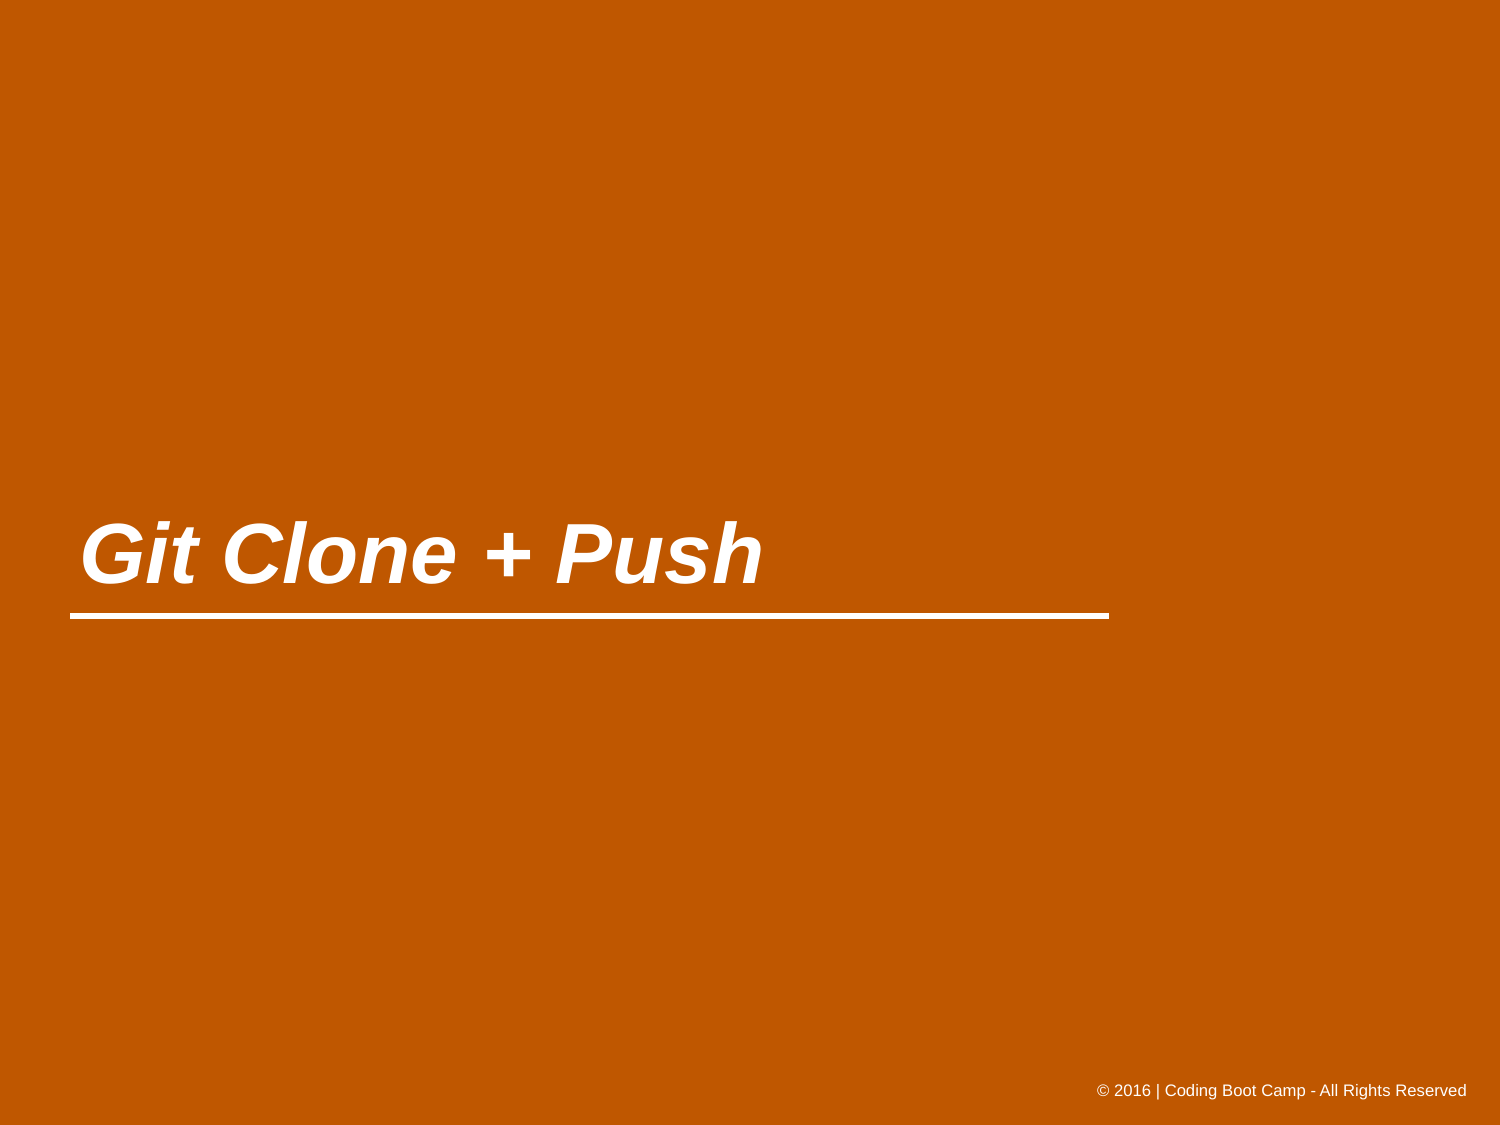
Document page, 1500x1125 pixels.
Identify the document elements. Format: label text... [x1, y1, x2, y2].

title Git Clone + Push [64, 484, 1415, 628]
